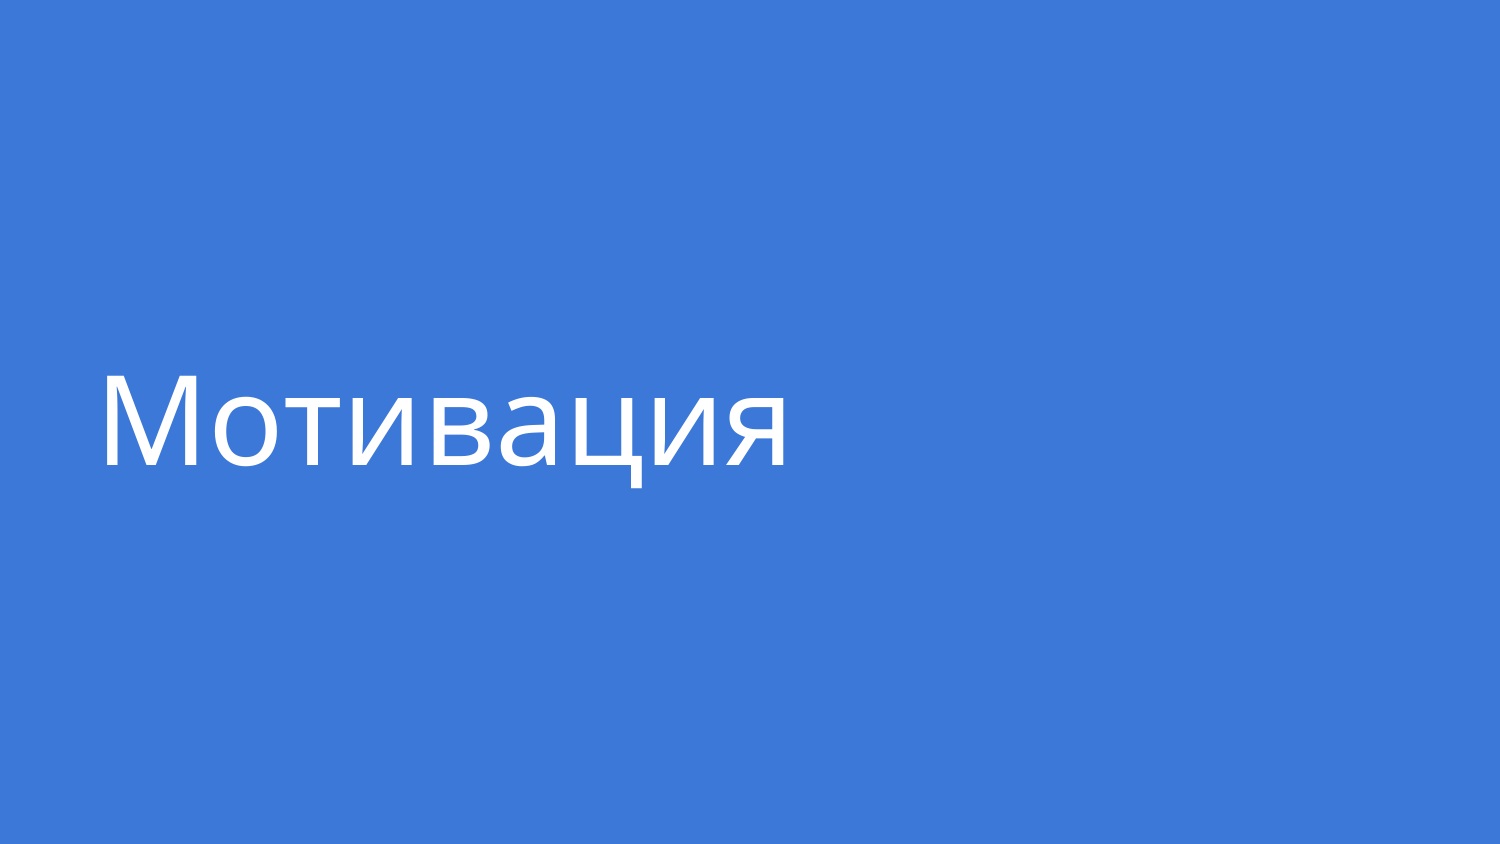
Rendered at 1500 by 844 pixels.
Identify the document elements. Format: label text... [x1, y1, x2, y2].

title Мотивация [80, 80, 1102, 752]
